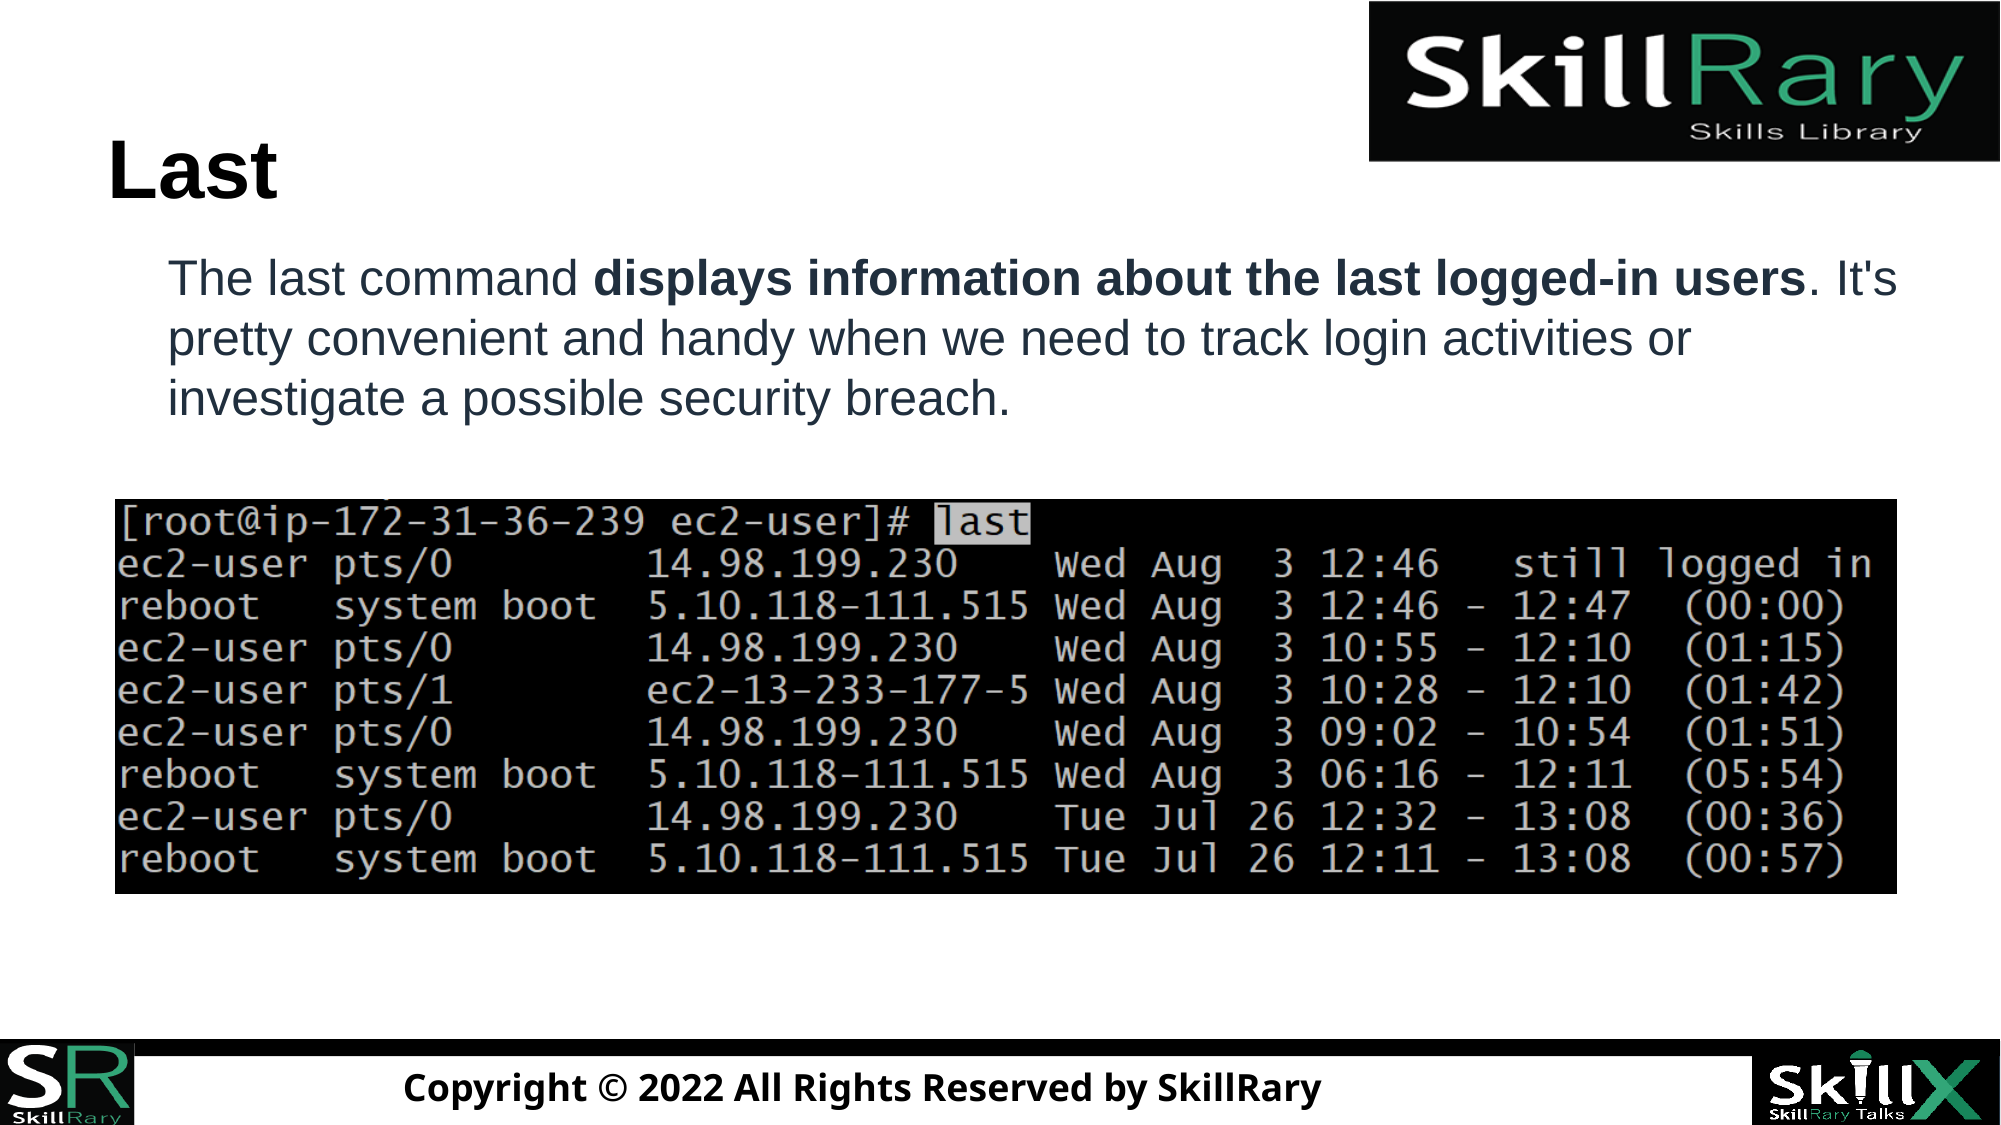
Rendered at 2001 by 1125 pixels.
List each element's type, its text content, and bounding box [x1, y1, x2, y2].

text_box The last command displays information about the last logged-in users. It's pretty convenient and handy when we need to track login activities or investigate a possible security breach. [153, 238, 1956, 433]
picture [1369, 0, 2000, 245]
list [114, 498, 1898, 895]
picture [1752, 1041, 1996, 1125]
title Last [92, 87, 1875, 255]
picture [0, 1034, 136, 1125]
